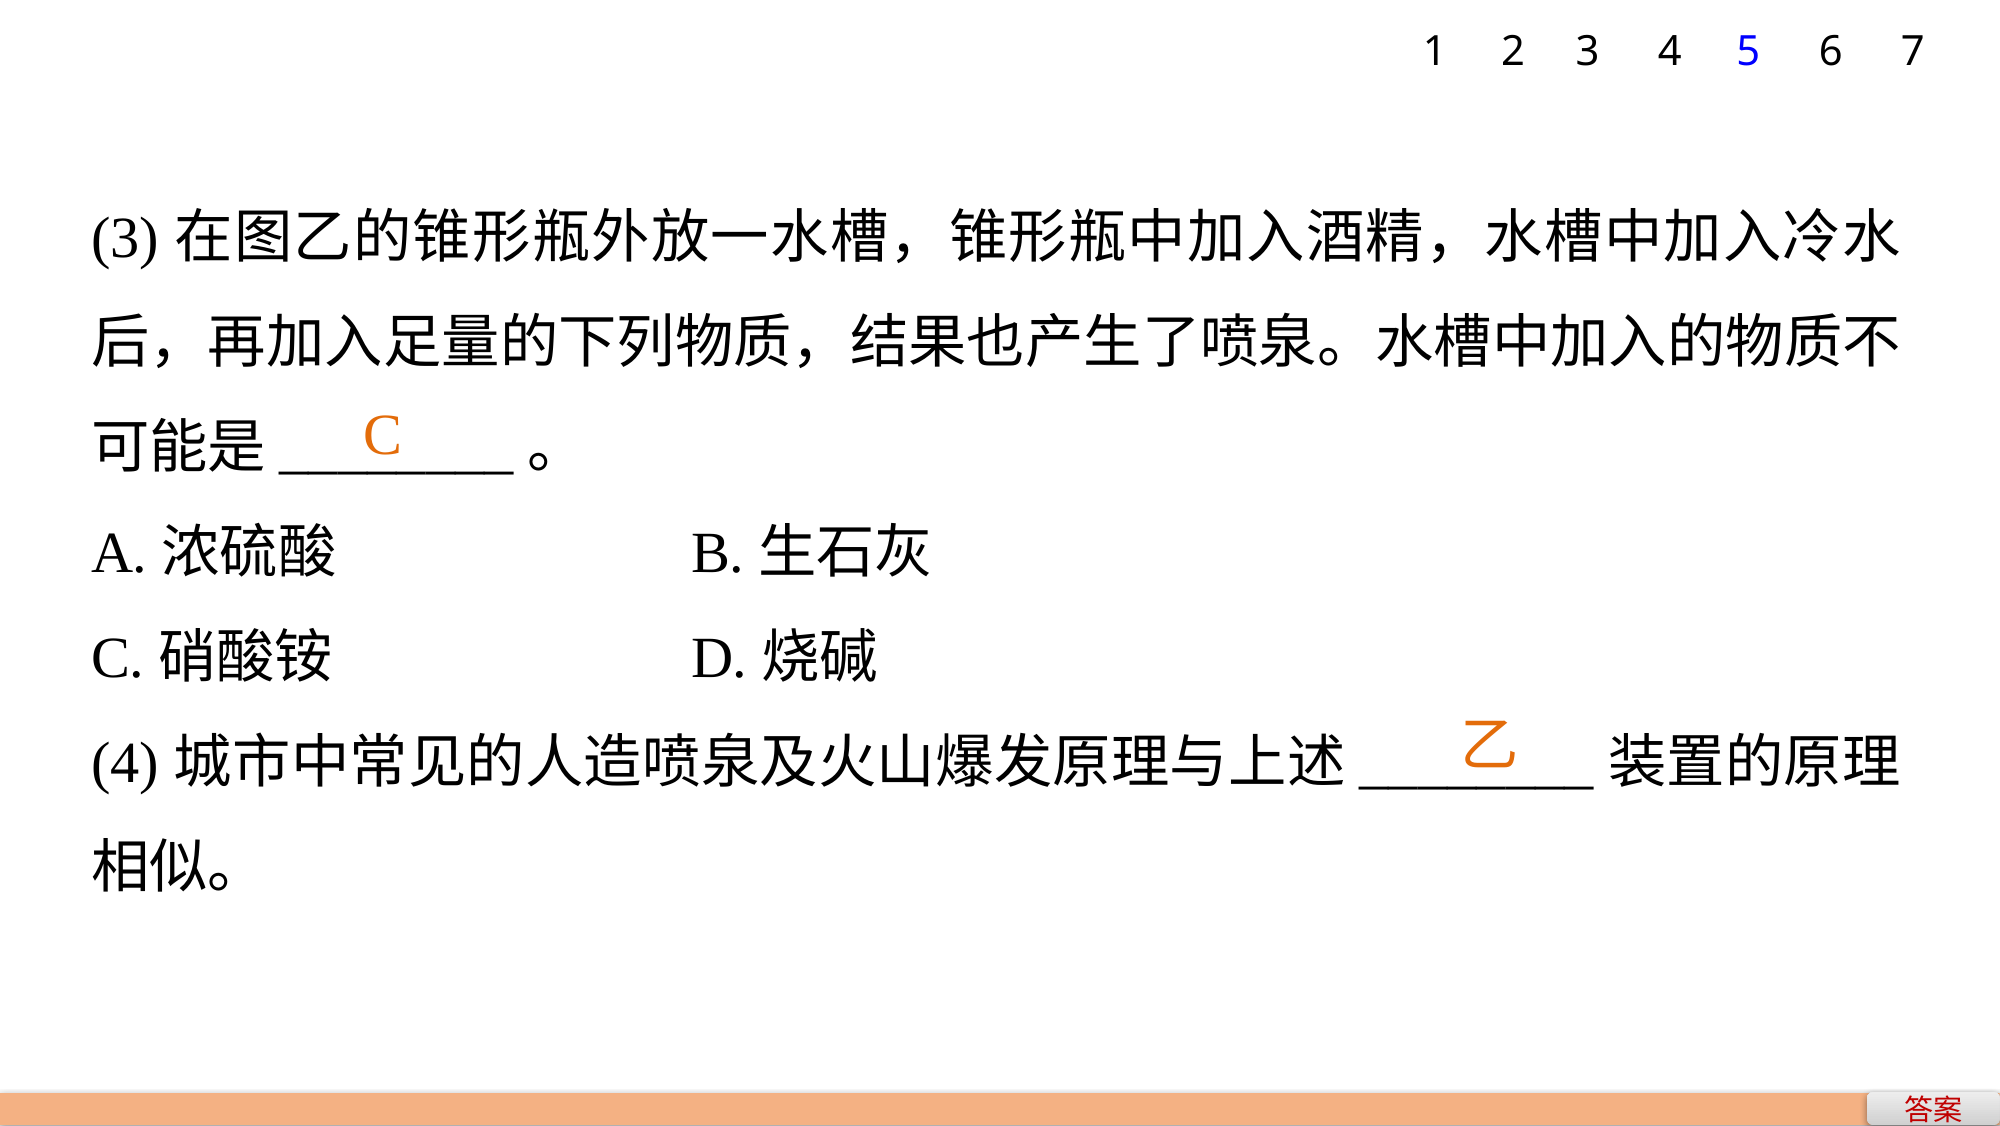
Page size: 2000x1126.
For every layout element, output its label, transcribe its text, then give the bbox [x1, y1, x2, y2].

text_box 3 [1562, 1, 1620, 97]
text_box 答案 [1866, 1091, 2000, 1126]
text_box 2 [1483, 1, 1546, 97]
text_box C [348, 389, 417, 474]
text_box 1 [1401, 1, 1467, 97]
text_box [0, 1092, 1866, 1126]
text_box 5 [1715, 1, 1781, 97]
text_box 6 [1797, 1, 1863, 97]
text_box (3)在图乙的锥形瓶外放一水槽，锥形瓶中加入酒精，水槽中加入冷水后，再加入足量的下列物质，结果也产生了喷泉。水槽中加入的物质不可能是________。 A.浓硫酸 B.生石灰 C.硝酸铵 D.烧碱 (4)城市中常见的人造喷泉及火山爆发原理与上述________装置的原理相似。 [71, 154, 1921, 910]
text_box 7 [1879, 1, 1945, 96]
text_box 4 [1636, 1, 1702, 97]
text_box 乙 [1445, 699, 1534, 785]
